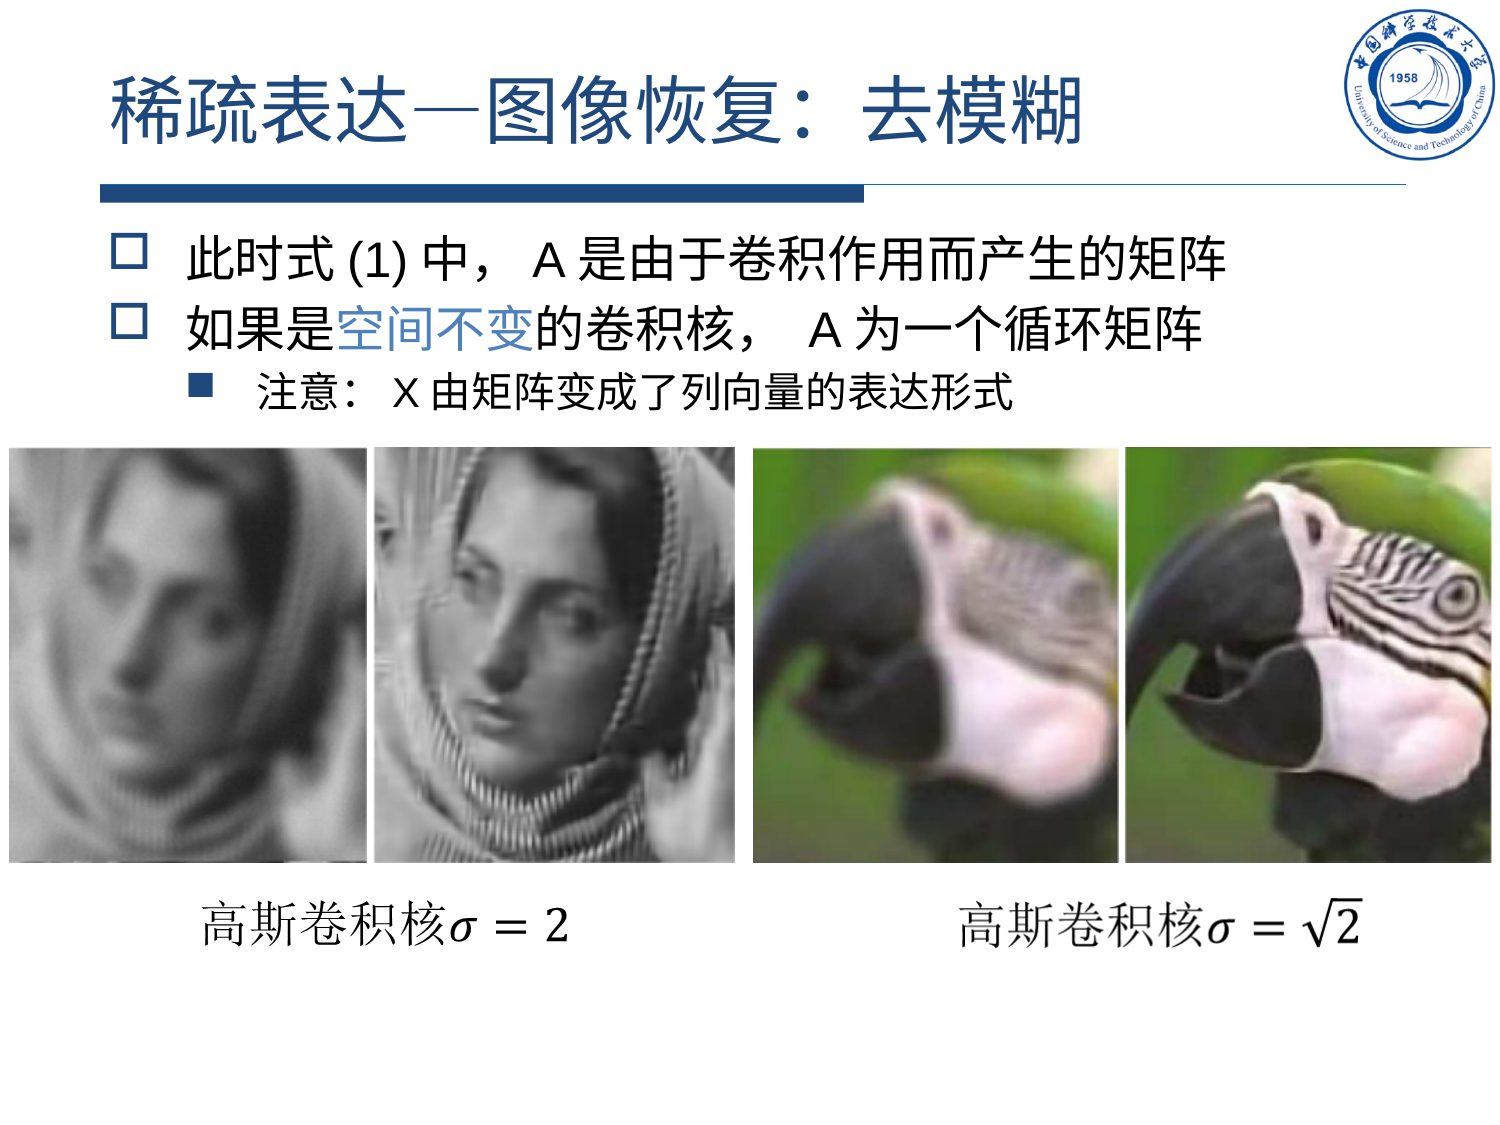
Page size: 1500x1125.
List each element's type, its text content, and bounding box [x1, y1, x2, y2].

text_box [955, 889, 1366, 957]
picture [1333, 1, 1500, 161]
picture [371, 447, 735, 863]
title 稀疏表达—图像恢复：去模糊 [94, 50, 1407, 161]
picture [753, 447, 1120, 863]
picture [1125, 447, 1493, 863]
text_box [198, 893, 575, 954]
picture [9, 447, 367, 863]
list 此时式(1)中，A是由于卷积作用而产生的矩阵 如果是空间不变的卷积核， A为一个循环矩阵 注意：X由矩阵变成了列向量的表达形式 [92, 220, 1406, 1035]
